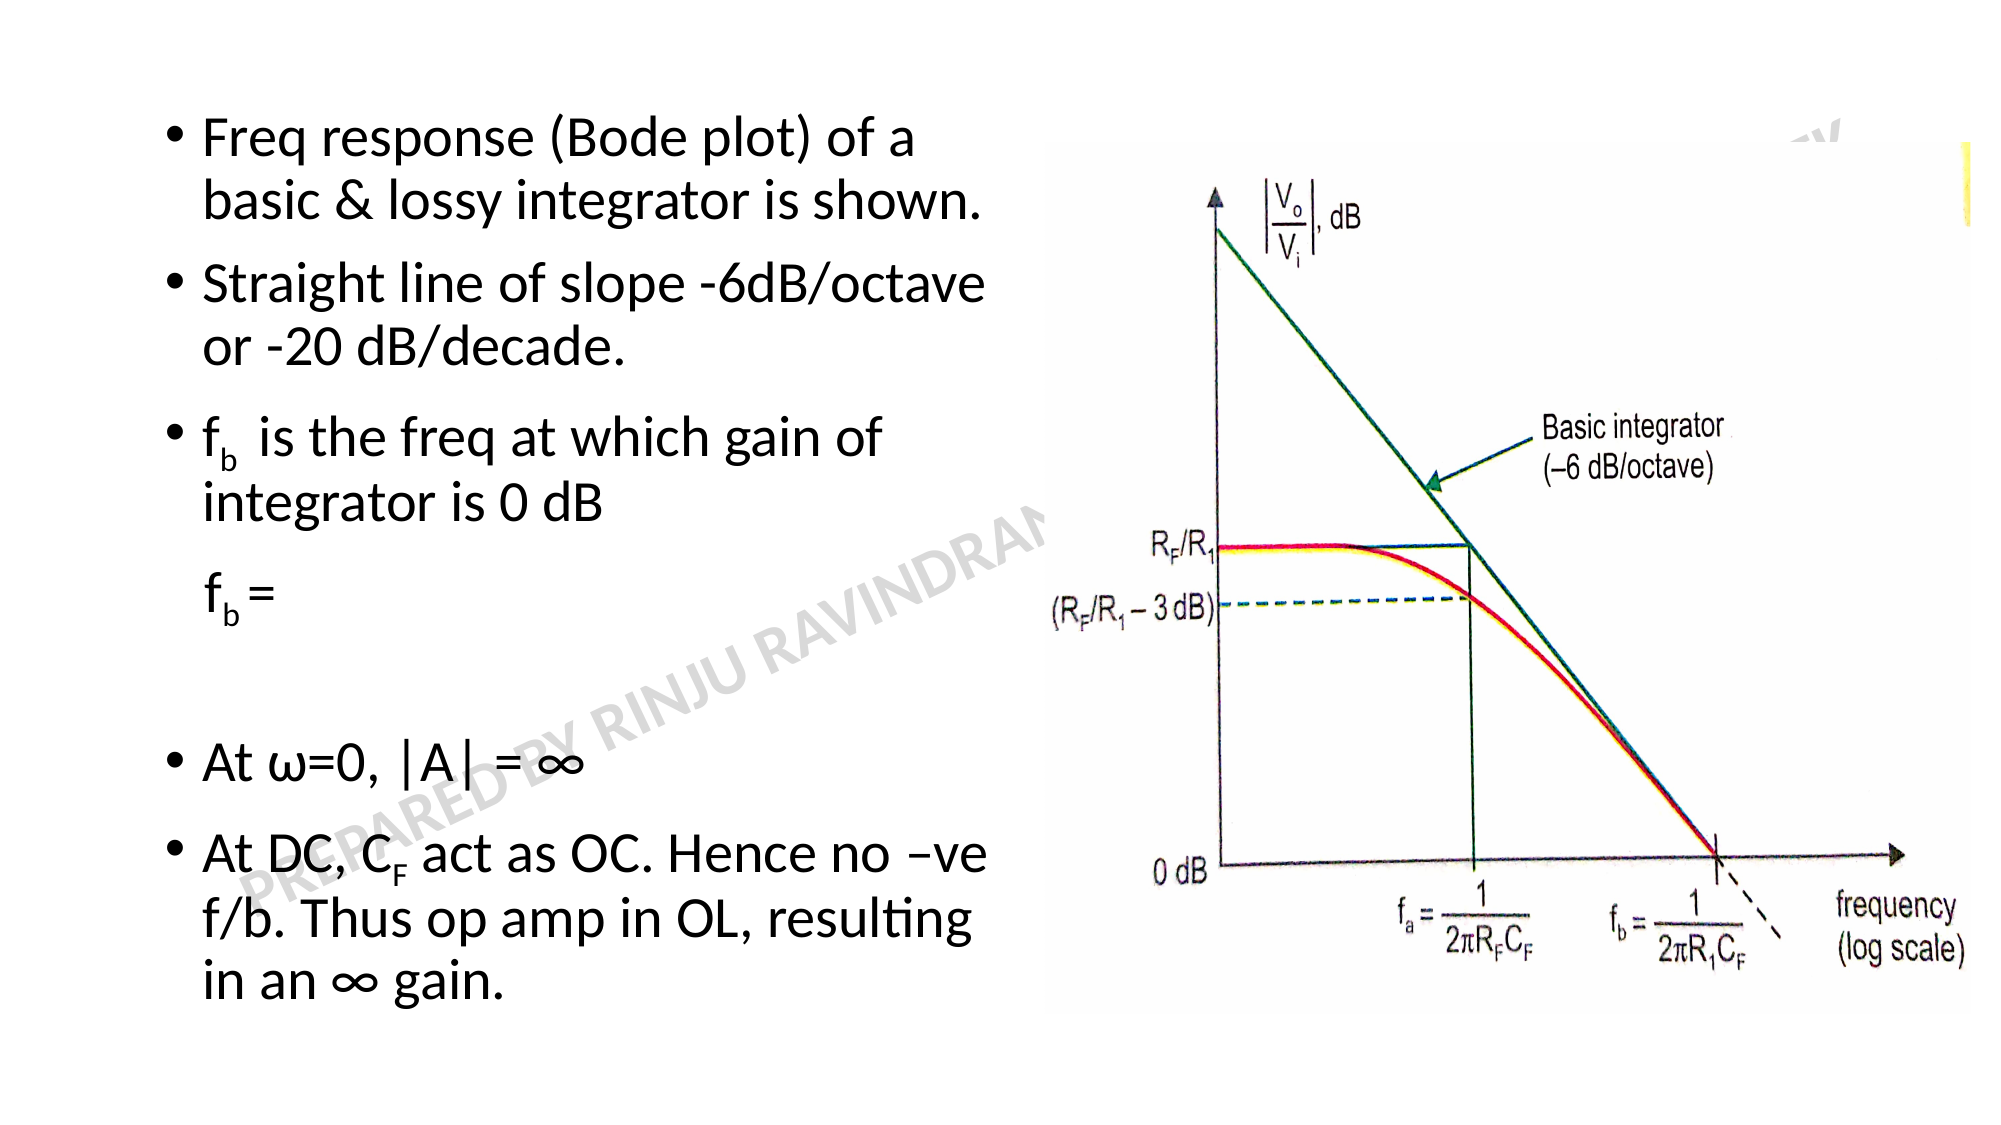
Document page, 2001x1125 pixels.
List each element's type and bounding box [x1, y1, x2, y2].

list [1044, 142, 1971, 1014]
